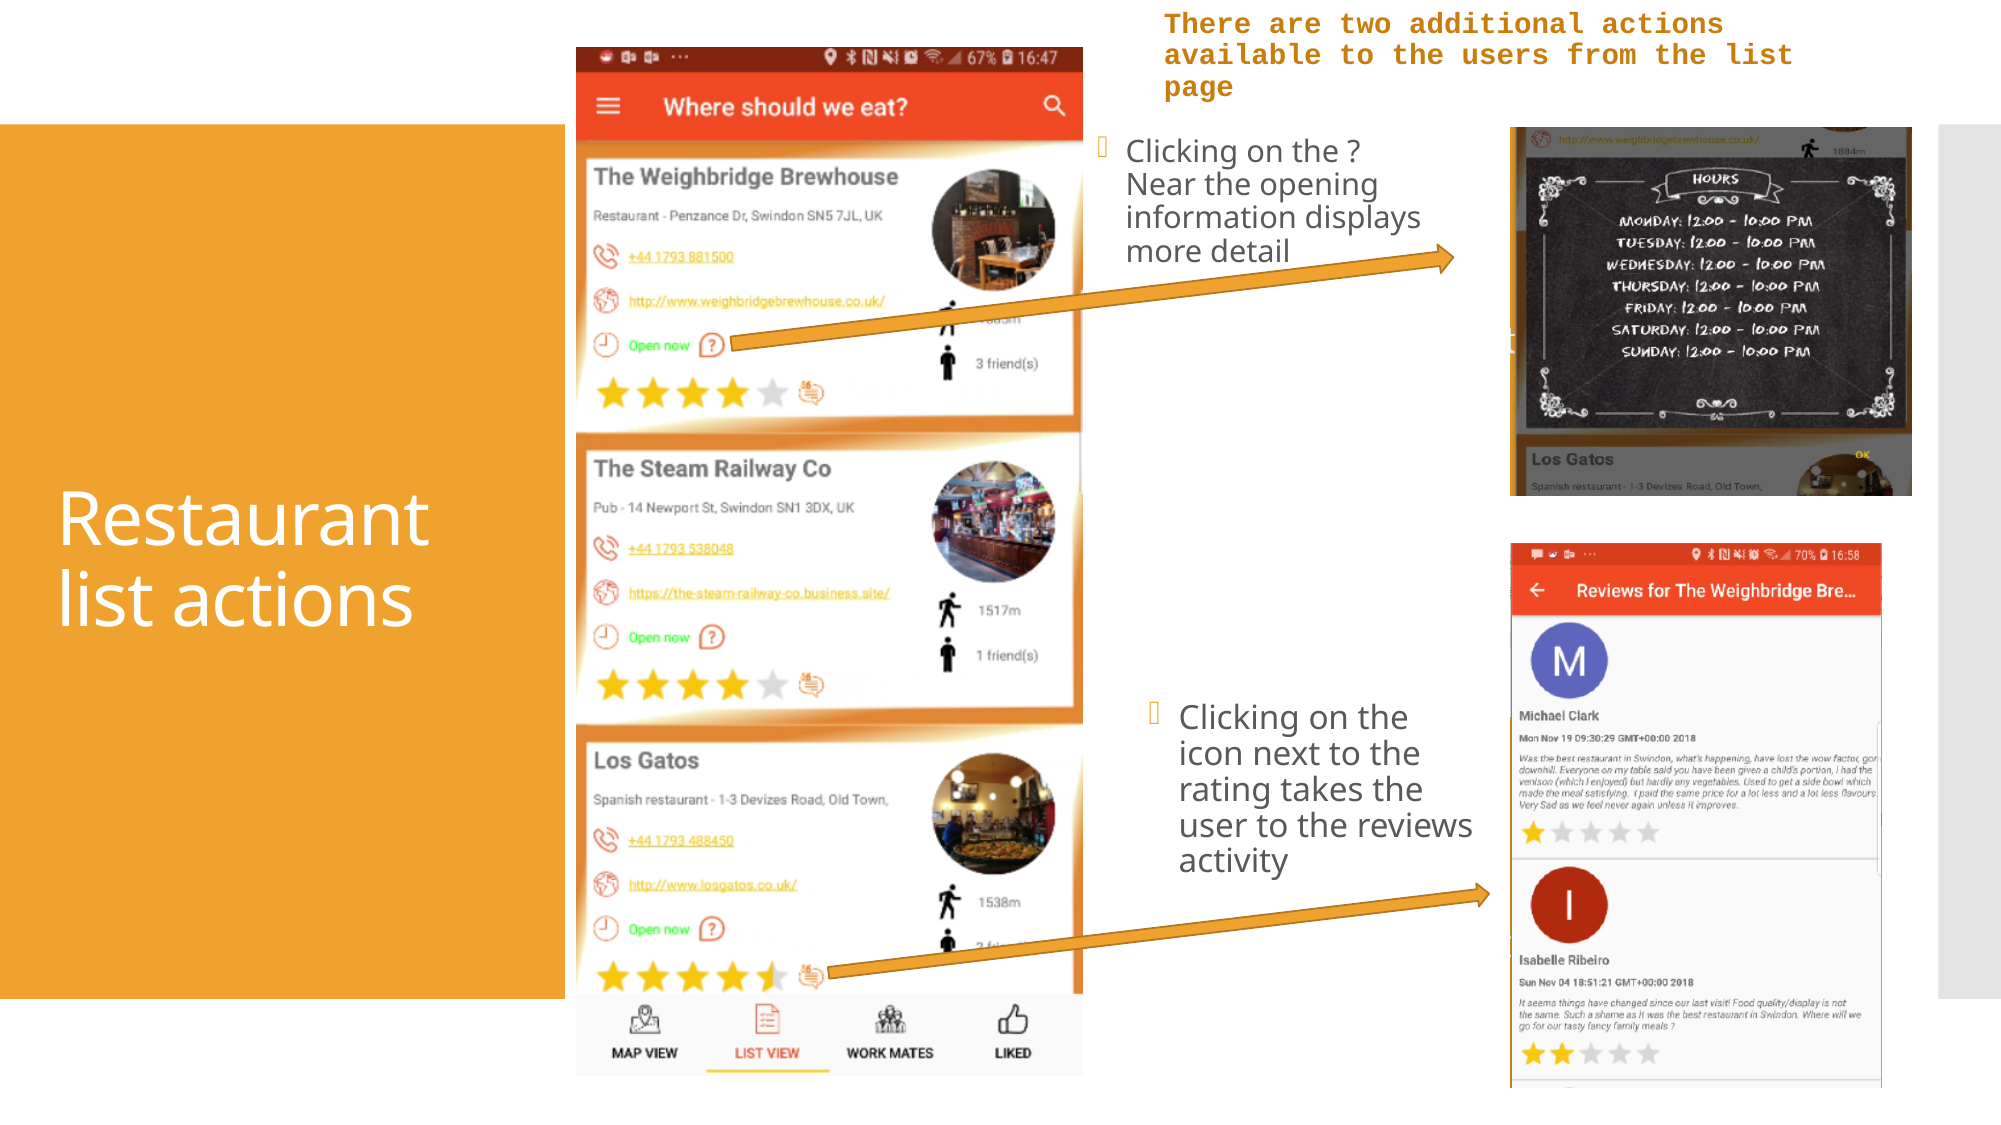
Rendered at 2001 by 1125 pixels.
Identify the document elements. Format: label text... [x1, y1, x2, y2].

list There are two additional actions available to the users from the list page [1149, 0, 1872, 129]
picture [1509, 542, 1882, 1088]
text_box [1083, 882, 1490, 950]
text_box Clicking on the ? Near the opening information displays more detail [1083, 128, 1449, 279]
text_box Clicking on the icon next to the rating takes the user to the reviews activity [1133, 693, 1491, 868]
text_box [1449, 252, 1455, 265]
text_box [1083, 279, 1339, 310]
picture [575, 47, 1083, 1077]
title Restaurant list actions [41, 184, 525, 940]
picture [1509, 126, 1913, 496]
